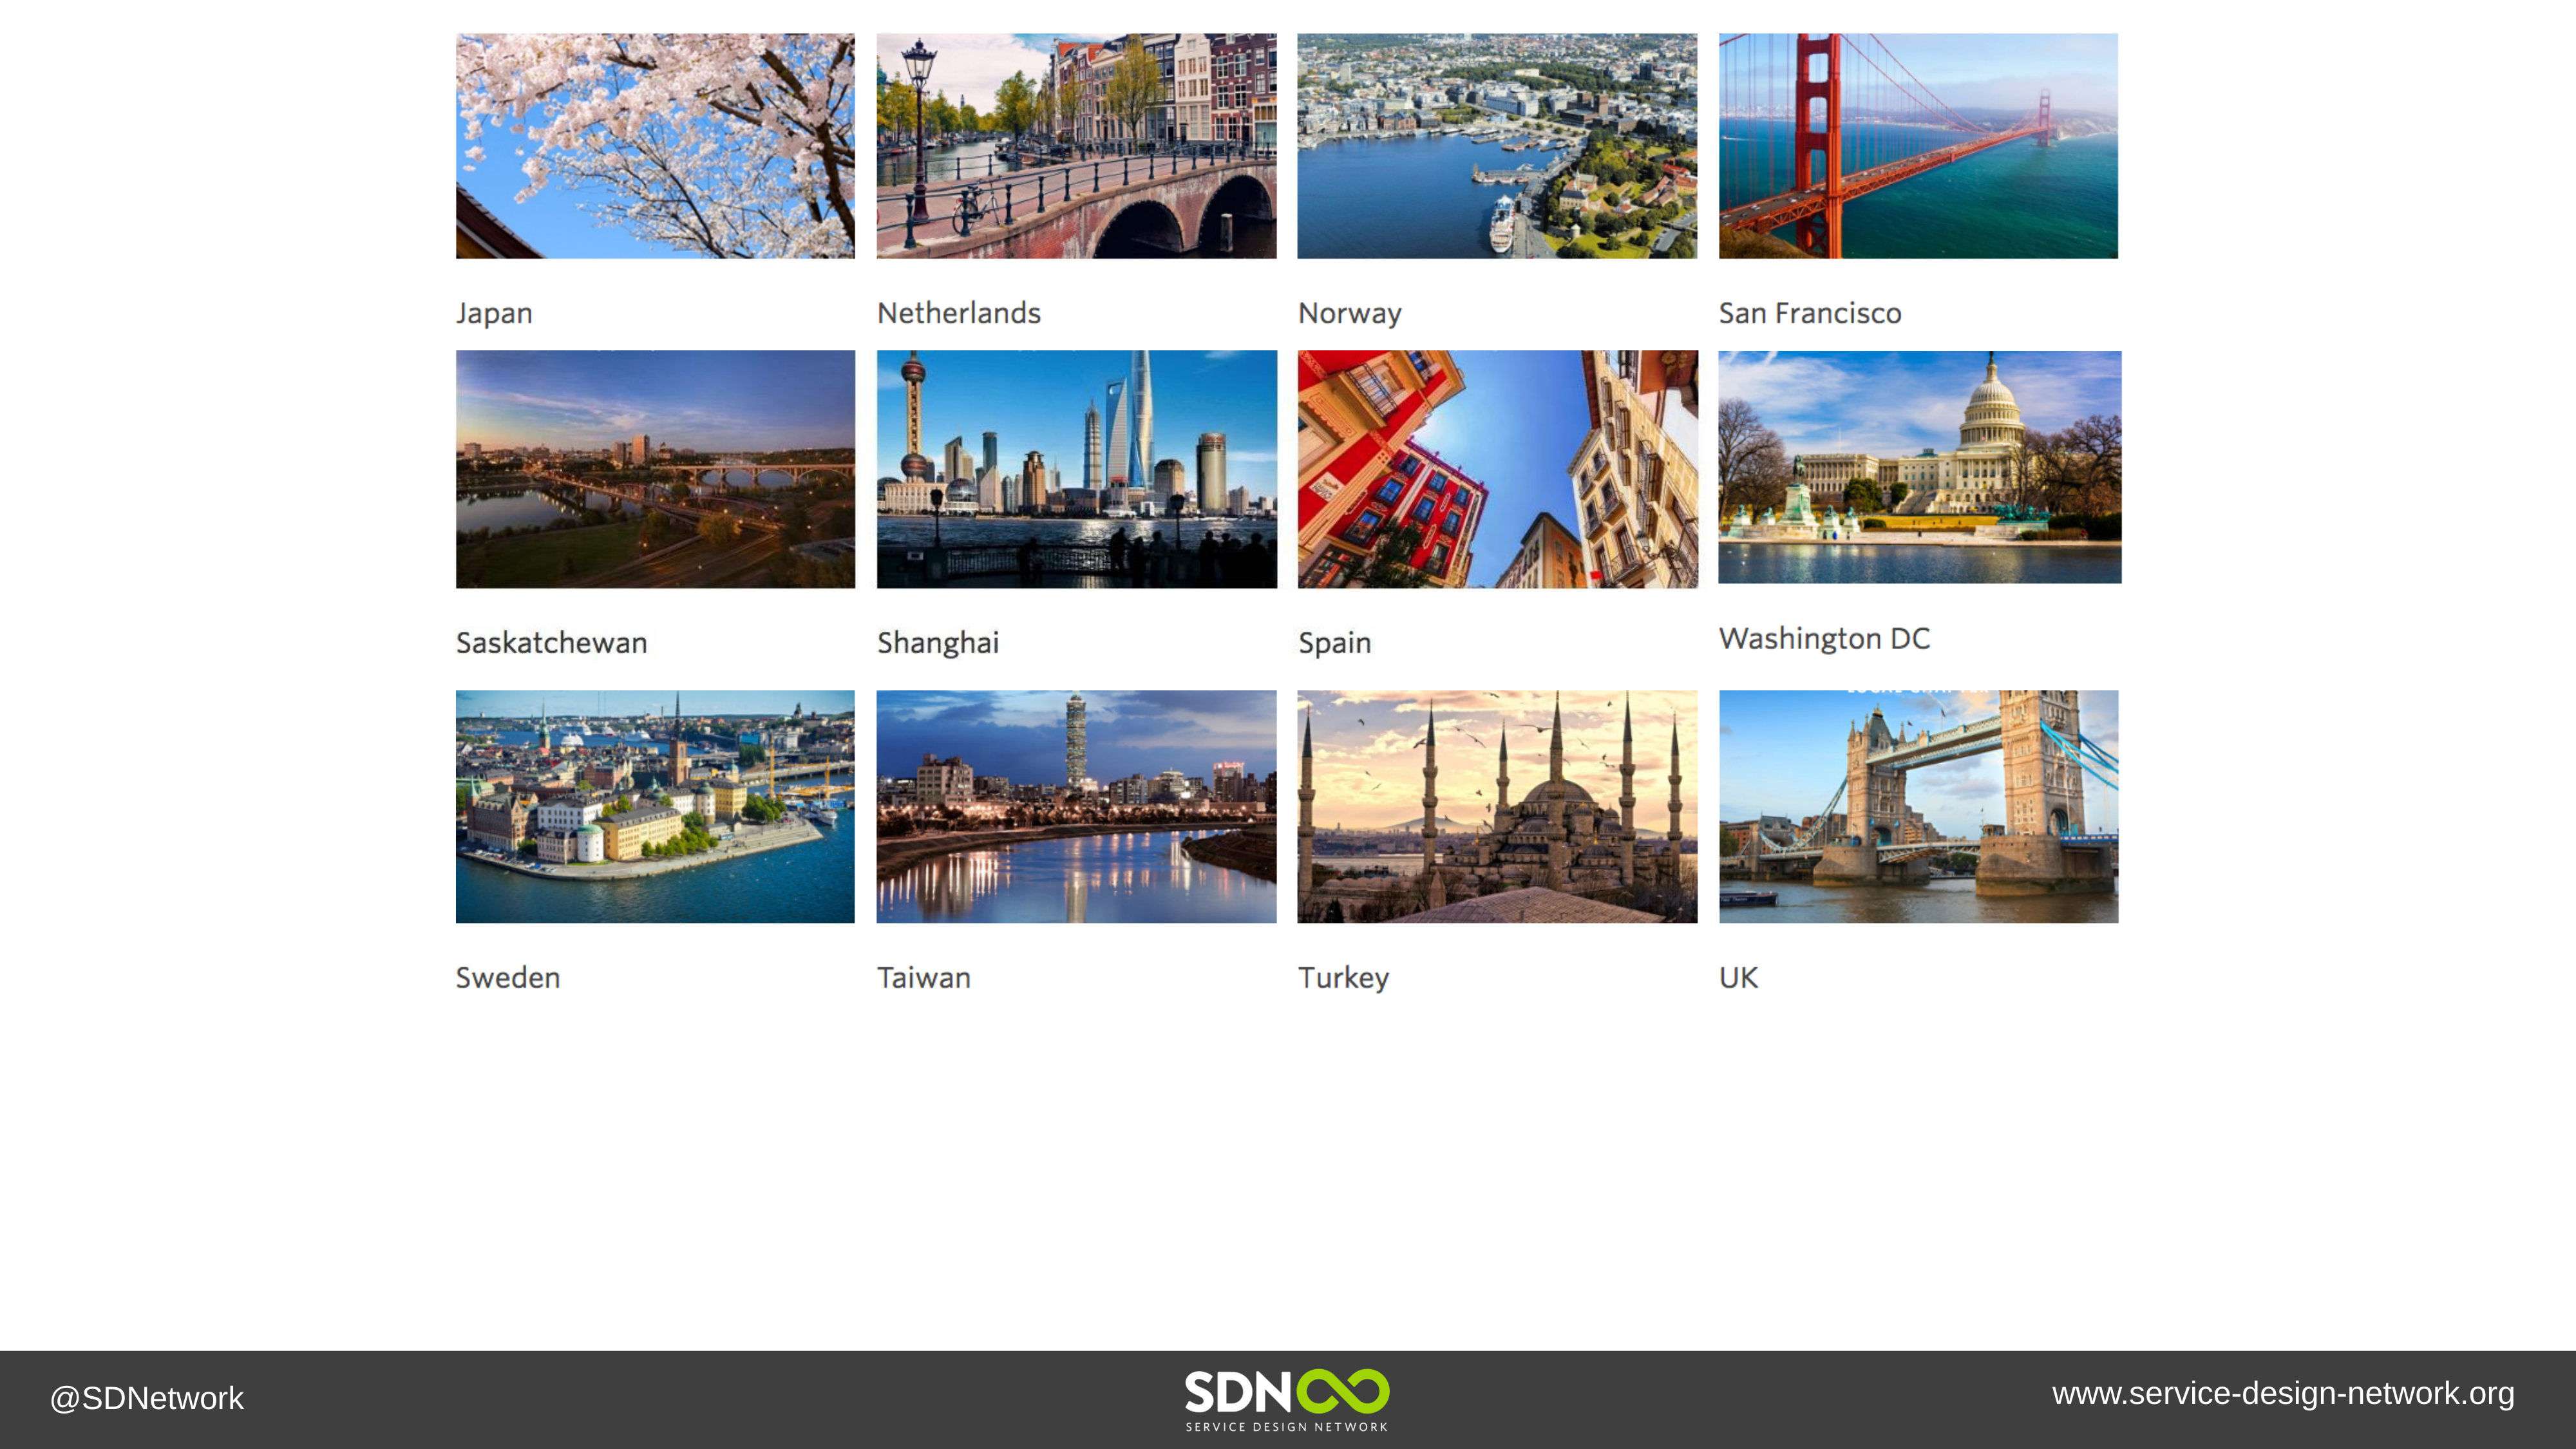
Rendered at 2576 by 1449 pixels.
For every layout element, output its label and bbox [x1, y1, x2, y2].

picture [1168, 1352, 1408, 1448]
picture [455, 33, 2121, 341]
picture [455, 350, 1708, 661]
picture [455, 690, 2120, 1001]
picture [455, 896, 459, 904]
picture [1718, 351, 2123, 659]
